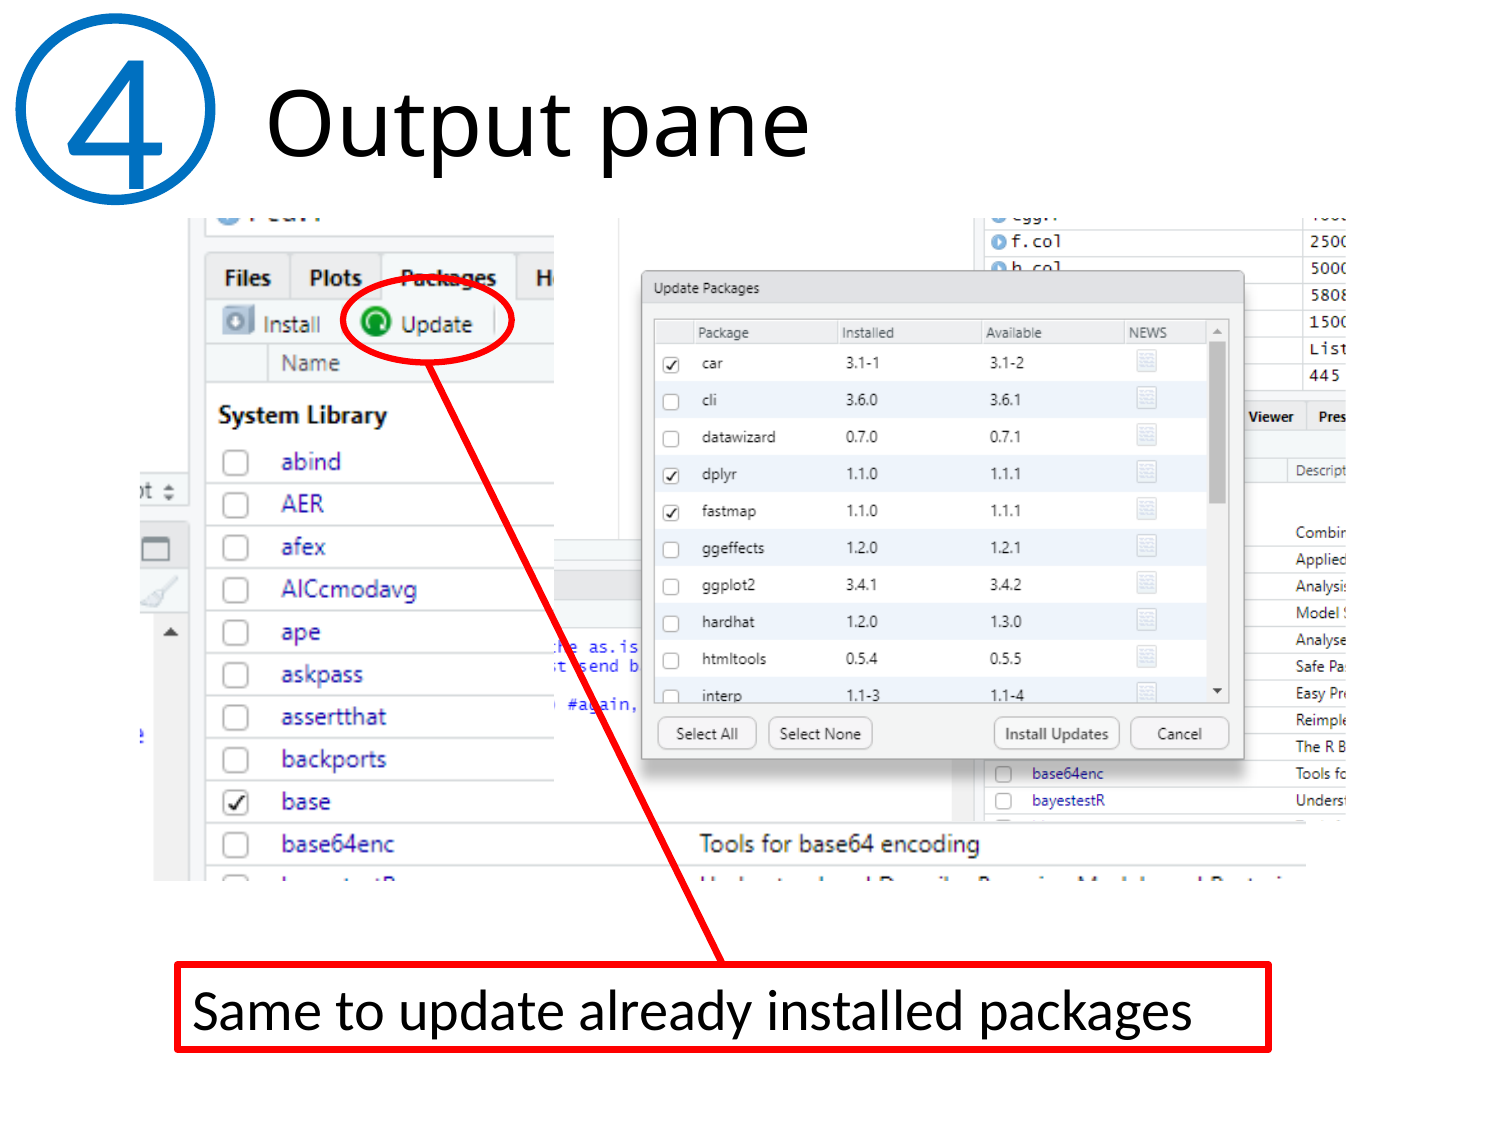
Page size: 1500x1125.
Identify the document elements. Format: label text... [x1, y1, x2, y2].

text_box 4 [19, 17, 212, 201]
picture [139, 218, 1346, 881]
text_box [427, 362, 723, 965]
title Output pane [249, 18, 1500, 236]
text_box Same to update already installed packages [177, 964, 1269, 1050]
